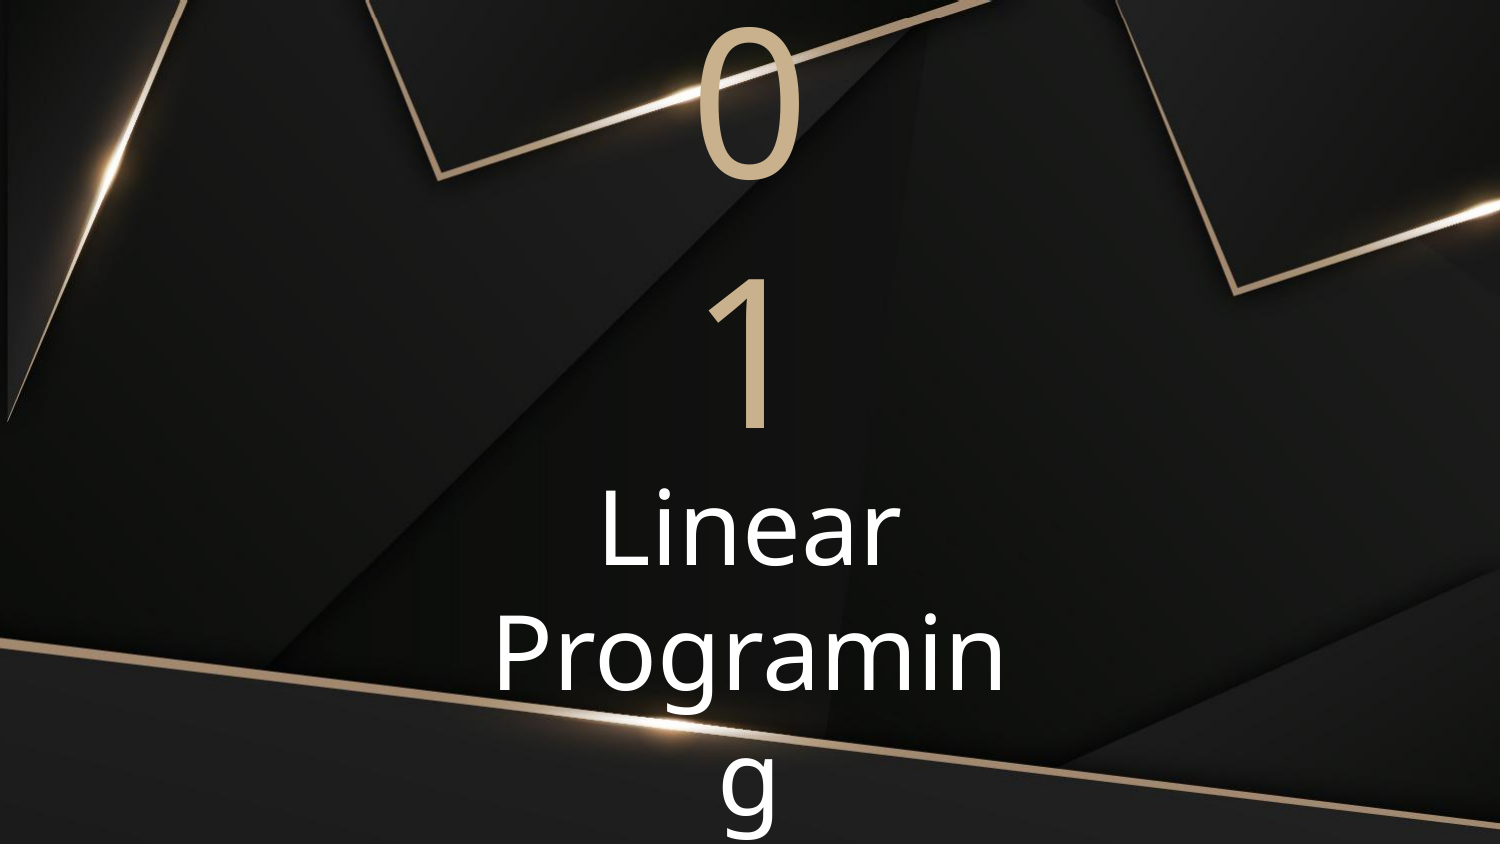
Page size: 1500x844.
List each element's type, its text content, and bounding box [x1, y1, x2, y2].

title Linear Programing [457, 446, 1043, 740]
picture [0, 0, 1500, 844]
title 01 [622, 216, 878, 486]
